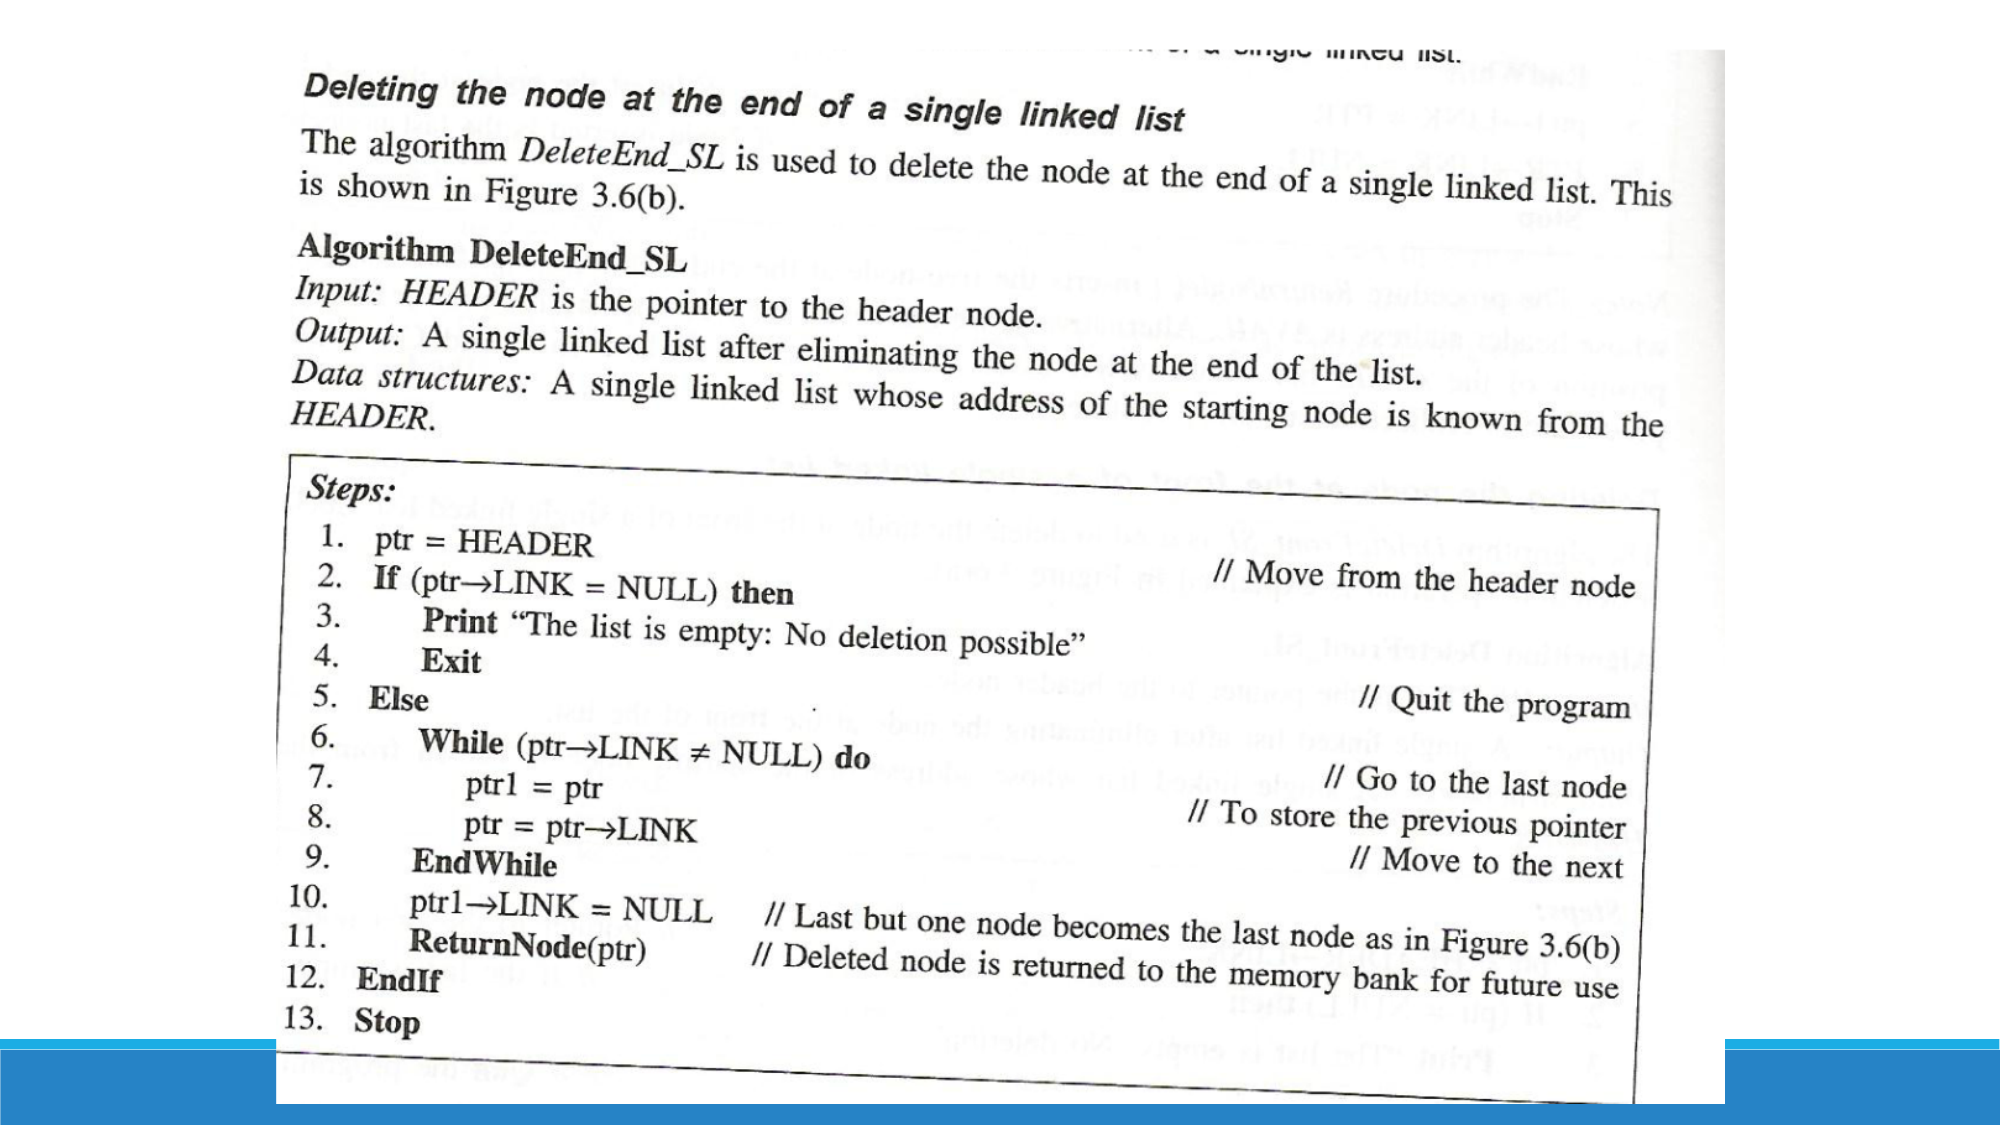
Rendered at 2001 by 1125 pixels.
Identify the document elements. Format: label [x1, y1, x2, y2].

picture [274, 49, 1726, 1104]
